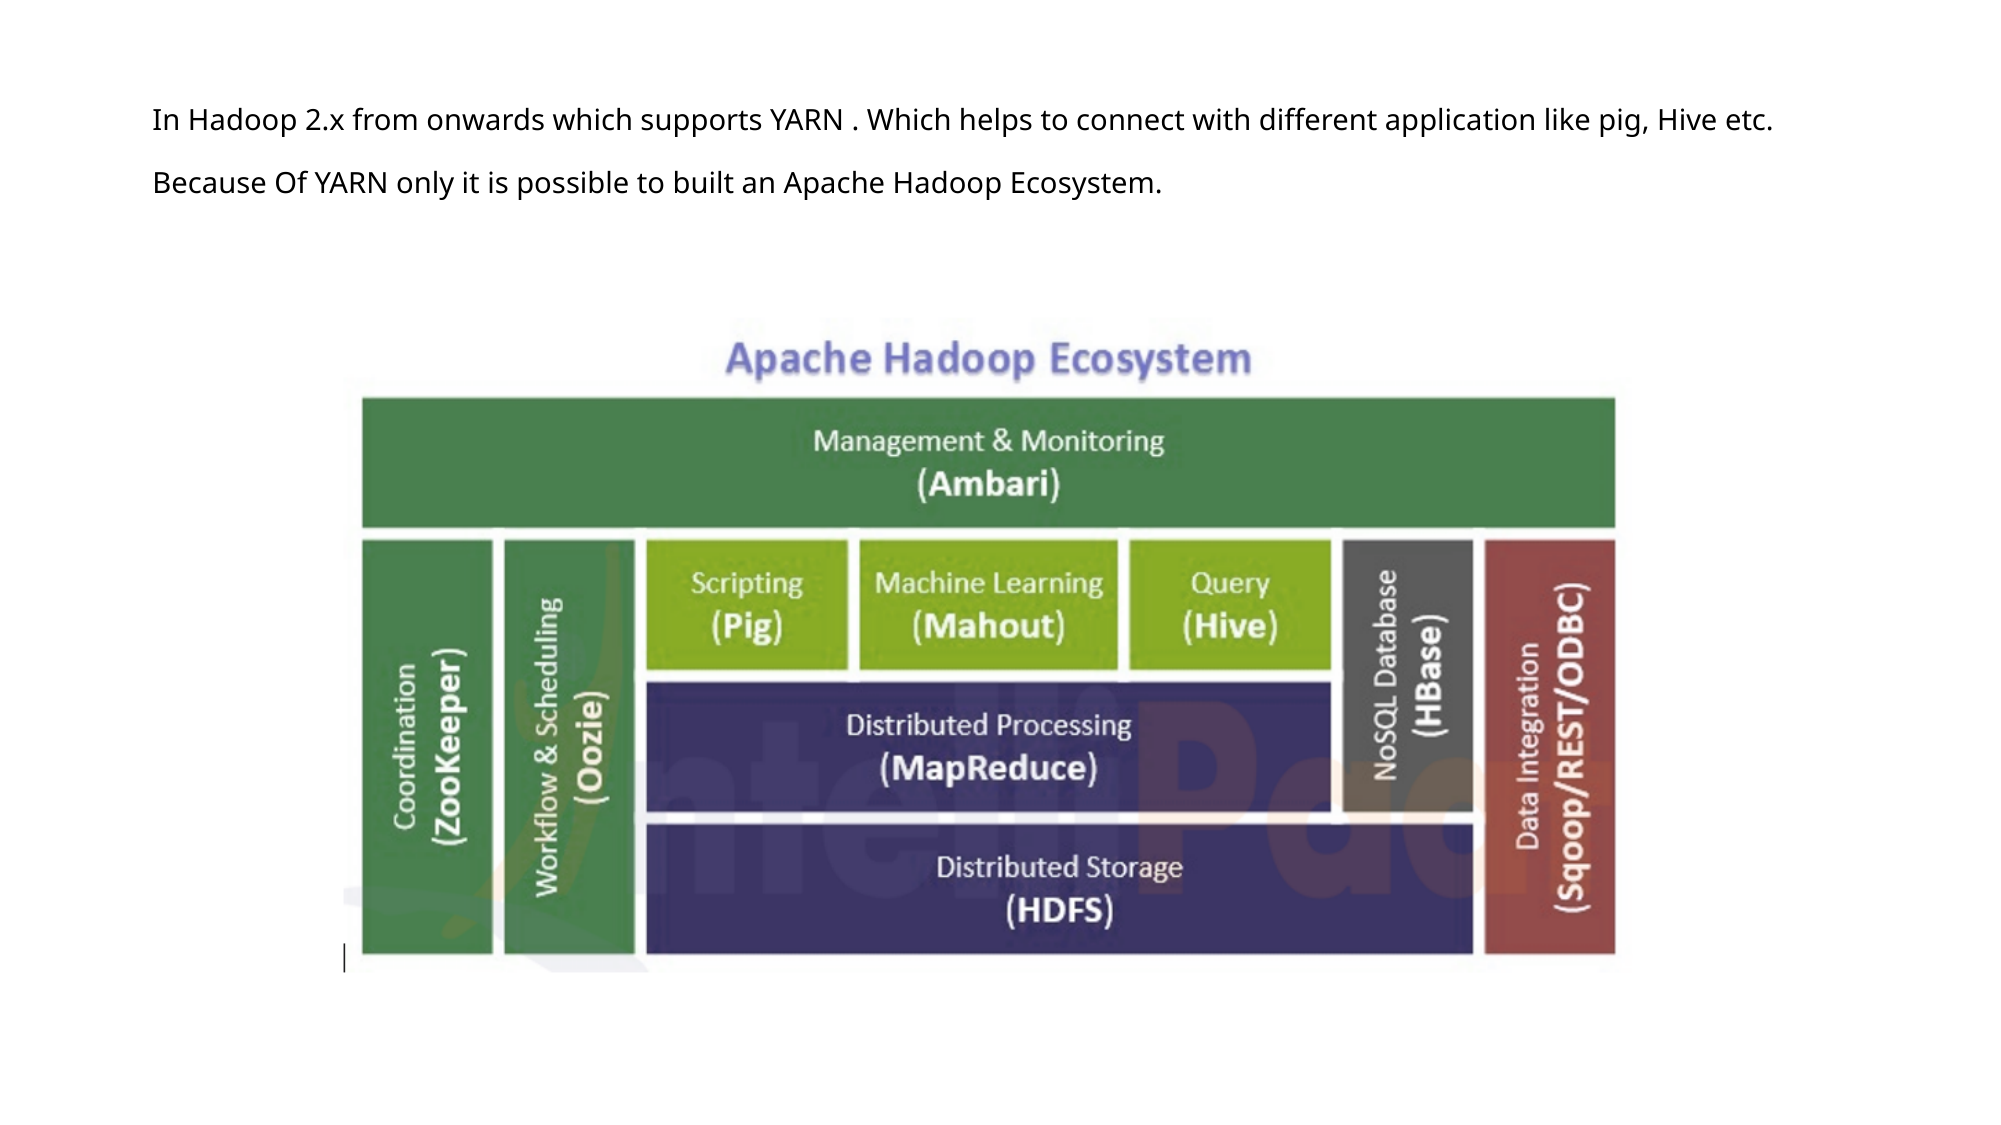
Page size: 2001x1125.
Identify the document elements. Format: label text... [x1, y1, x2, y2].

title In Hadoop 2.x from onwards which supports YARN . Which helps to connect with different application like pig, Hive etc. Because Of YARN only it is possible to built an Apache Hadoop Ecosystem. [137, 28, 1863, 278]
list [308, 299, 1692, 1014]
